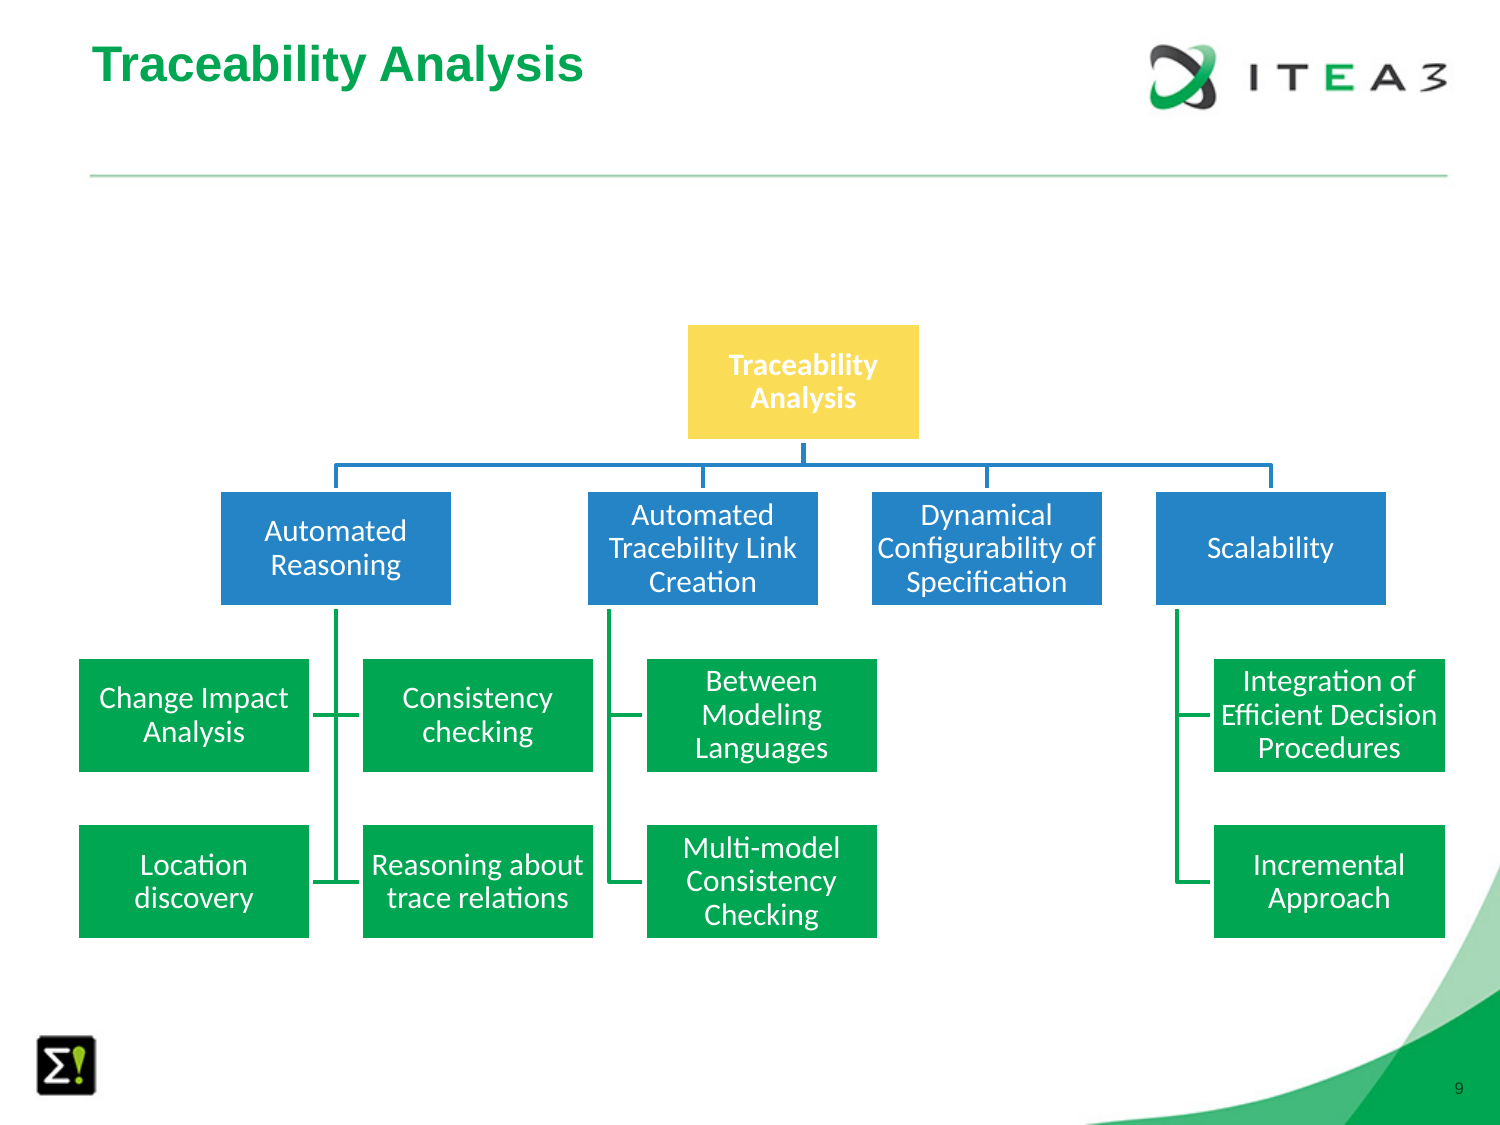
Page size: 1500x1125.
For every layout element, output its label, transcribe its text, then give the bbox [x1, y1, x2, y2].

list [76, 218, 1448, 1046]
title Traceability Analysis [76, 23, 1099, 160]
picture [0, 0, 1500, 1125]
